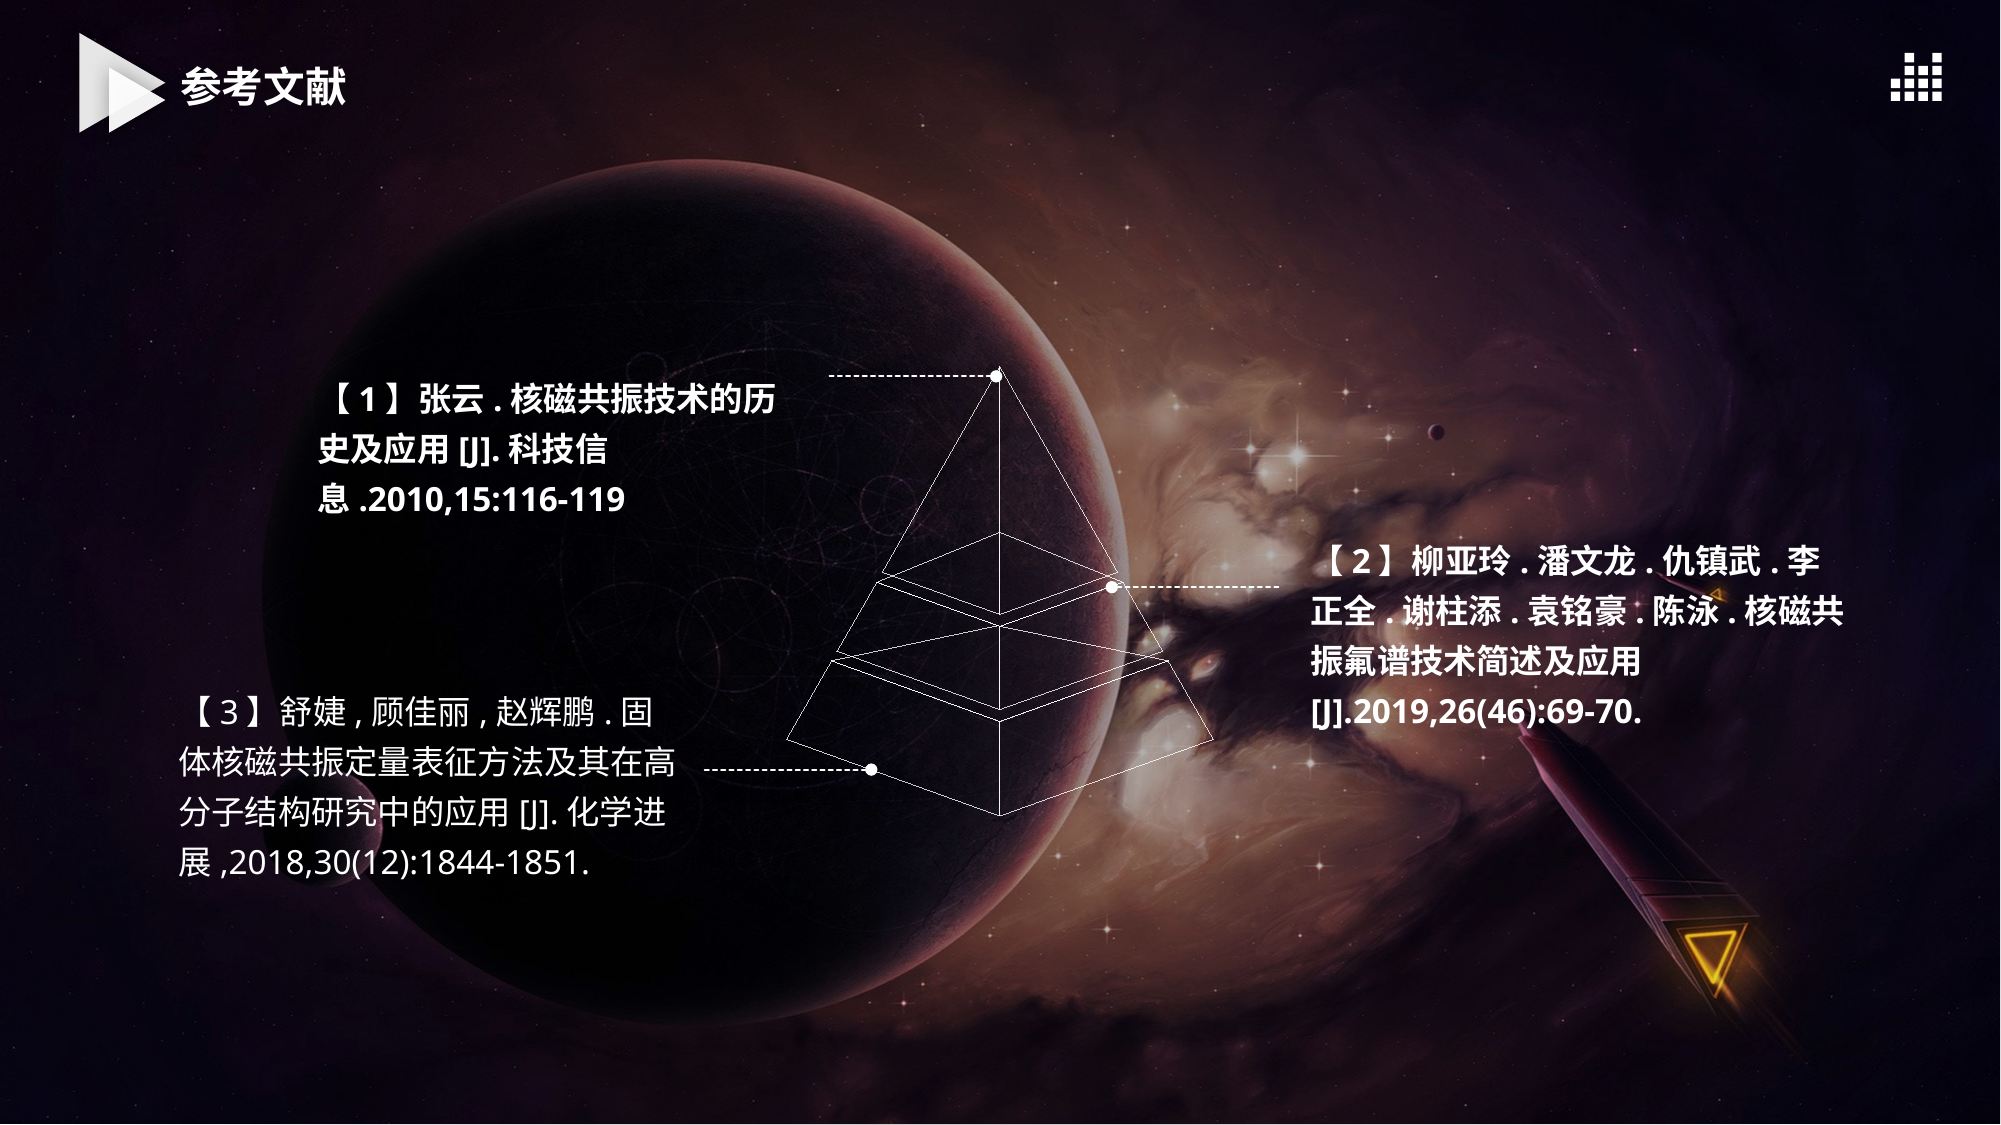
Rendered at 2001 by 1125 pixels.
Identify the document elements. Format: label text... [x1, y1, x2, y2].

text_box 【2】柳亚玲.潘文龙.仇镇武.李正全.谢柱添.袁铭豪.陈泳.核磁共振氟谱技术简述及应用[J].2019,26(46):69-70. [1295, 522, 1869, 738]
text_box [79, 32, 166, 133]
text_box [836, 532, 1163, 710]
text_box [786, 625, 1214, 816]
picture [0, 0, 2001, 1125]
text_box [882, 366, 1118, 532]
text_box 【1】张云.核磁共振技术的历史及应用[J].科技信息.2010,15:116-119 [302, 361, 817, 526]
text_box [1890, 52, 1942, 102]
text_box 【3】舒婕,顾佳丽,赵辉鹏.固体核磁共振定量表征方法及其在高分子结构研究中的应用[J].化学进展,2018,30(12):1844-1851. [163, 673, 702, 889]
text_box 参考文献 [166, 52, 582, 118]
